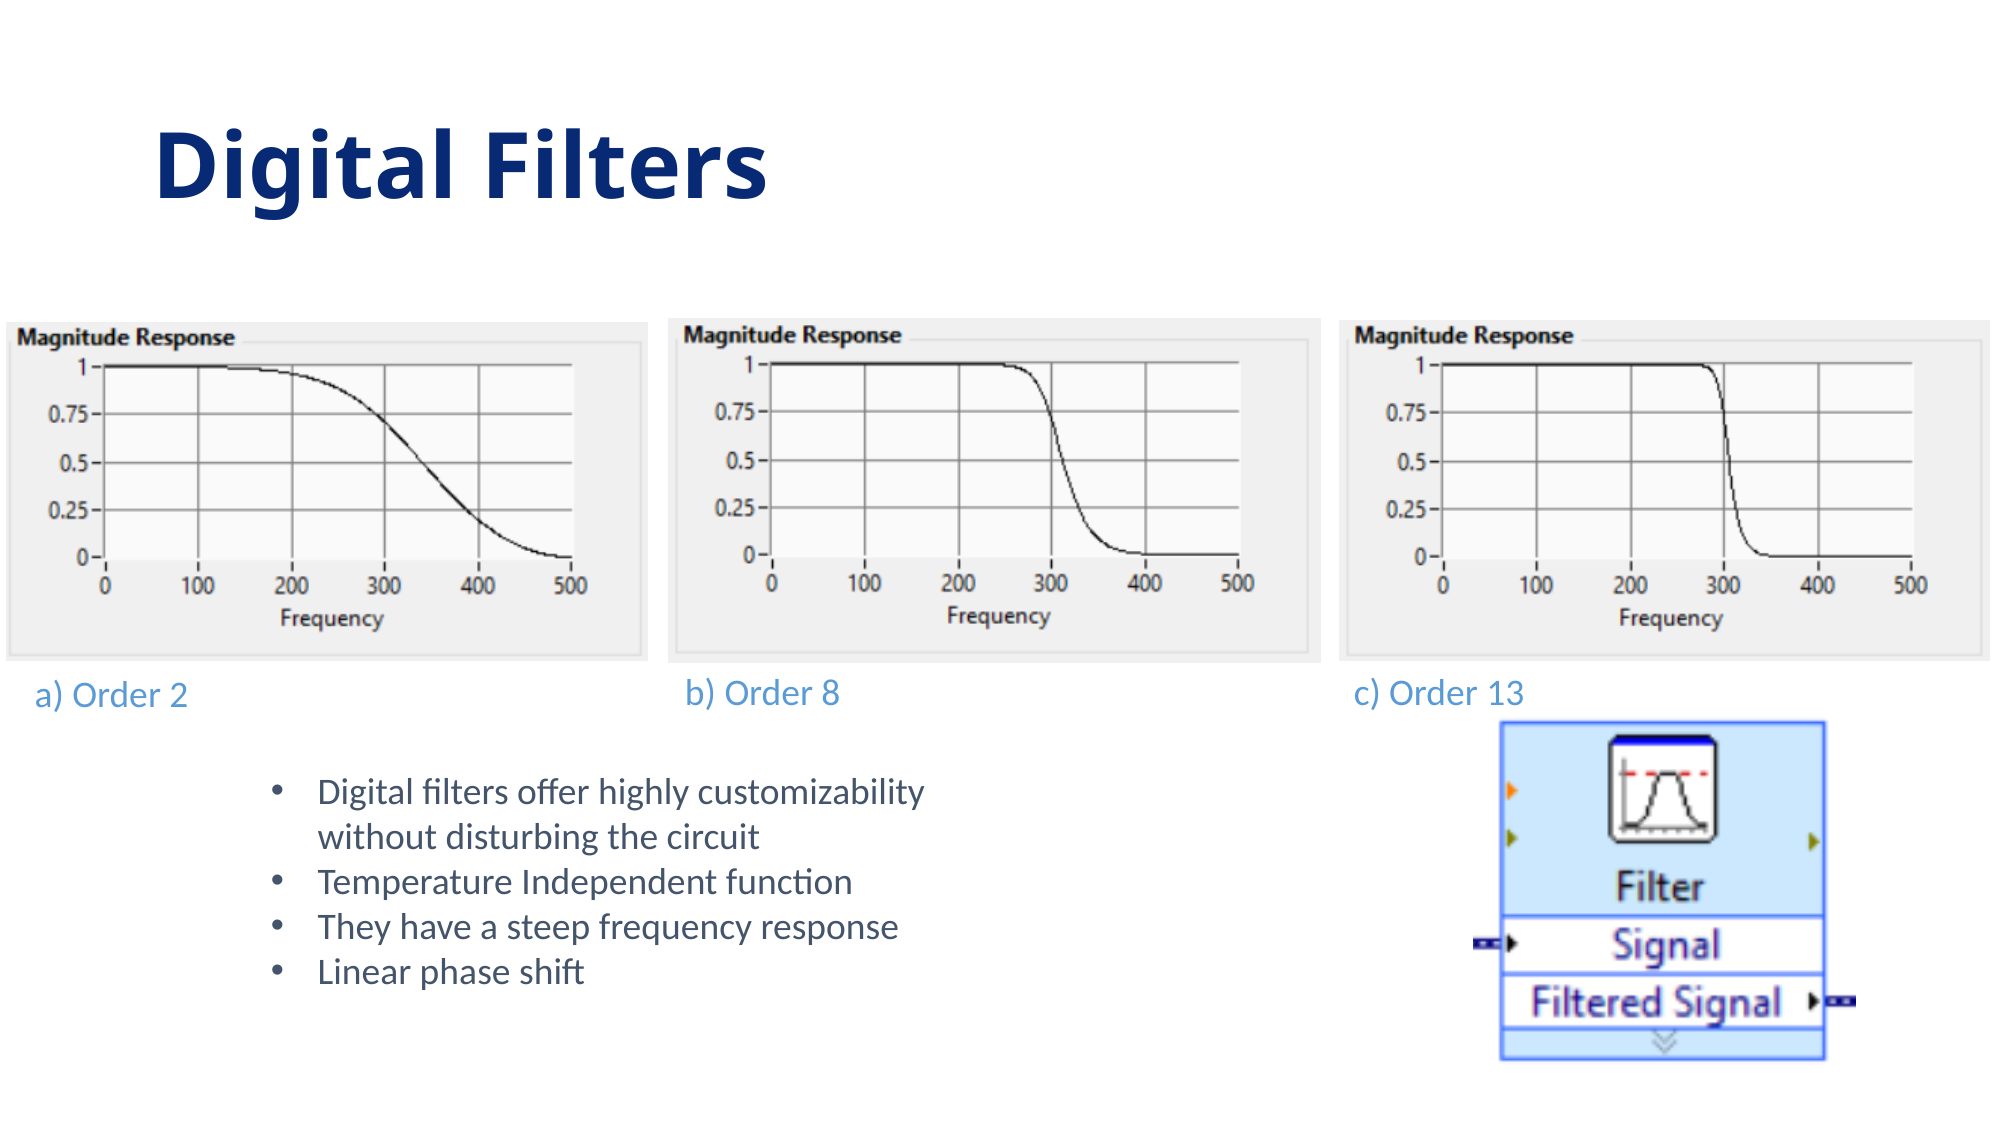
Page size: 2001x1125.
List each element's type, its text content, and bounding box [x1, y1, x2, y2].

text_box Digital filters offer highly customizability without disturbing the circuit Temperature Independent function They have a steep frequency response Linear phase shift [256, 759, 1000, 1000]
picture [1473, 703, 1856, 1078]
text_box c) Order 13 [1339, 661, 1566, 721]
title Digital Filters [137, 59, 1863, 278]
text_box a) Order 2 [19, 662, 238, 723]
picture [6, 322, 648, 661]
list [1338, 320, 1990, 661]
text_box b) Order 8 [670, 663, 954, 721]
picture [668, 318, 1321, 663]
